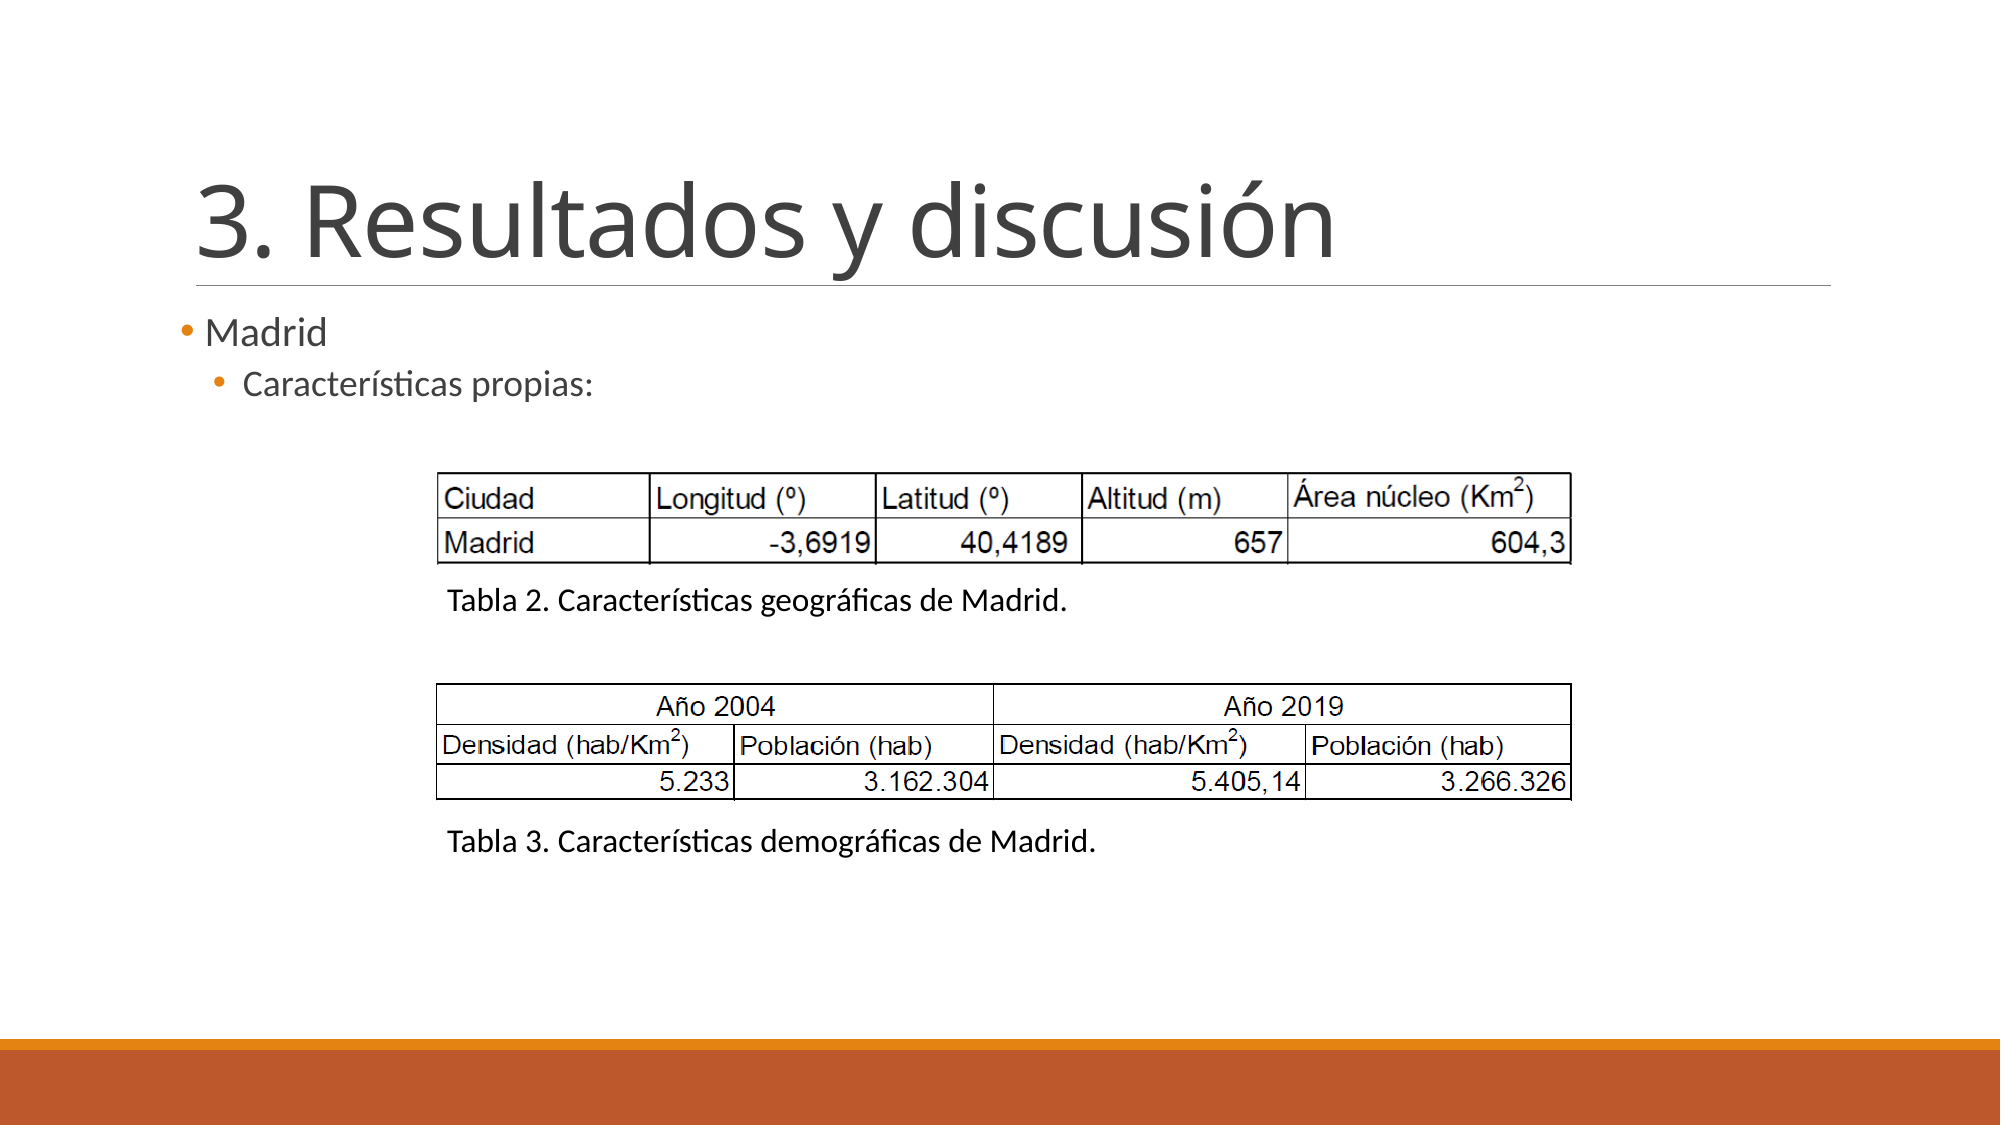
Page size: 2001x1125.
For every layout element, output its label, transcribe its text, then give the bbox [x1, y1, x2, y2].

picture [431, 680, 1579, 803]
title 3. Resultados y discusión [180, 47, 1830, 285]
picture [431, 469, 1579, 572]
list Madrid Características propias: [180, 302, 1830, 963]
text_box Tabla 3. Características demográficas de Madrid. [432, 811, 1568, 867]
text_box Tabla 2. Características geográficas de Madrid. [432, 578, 1568, 626]
